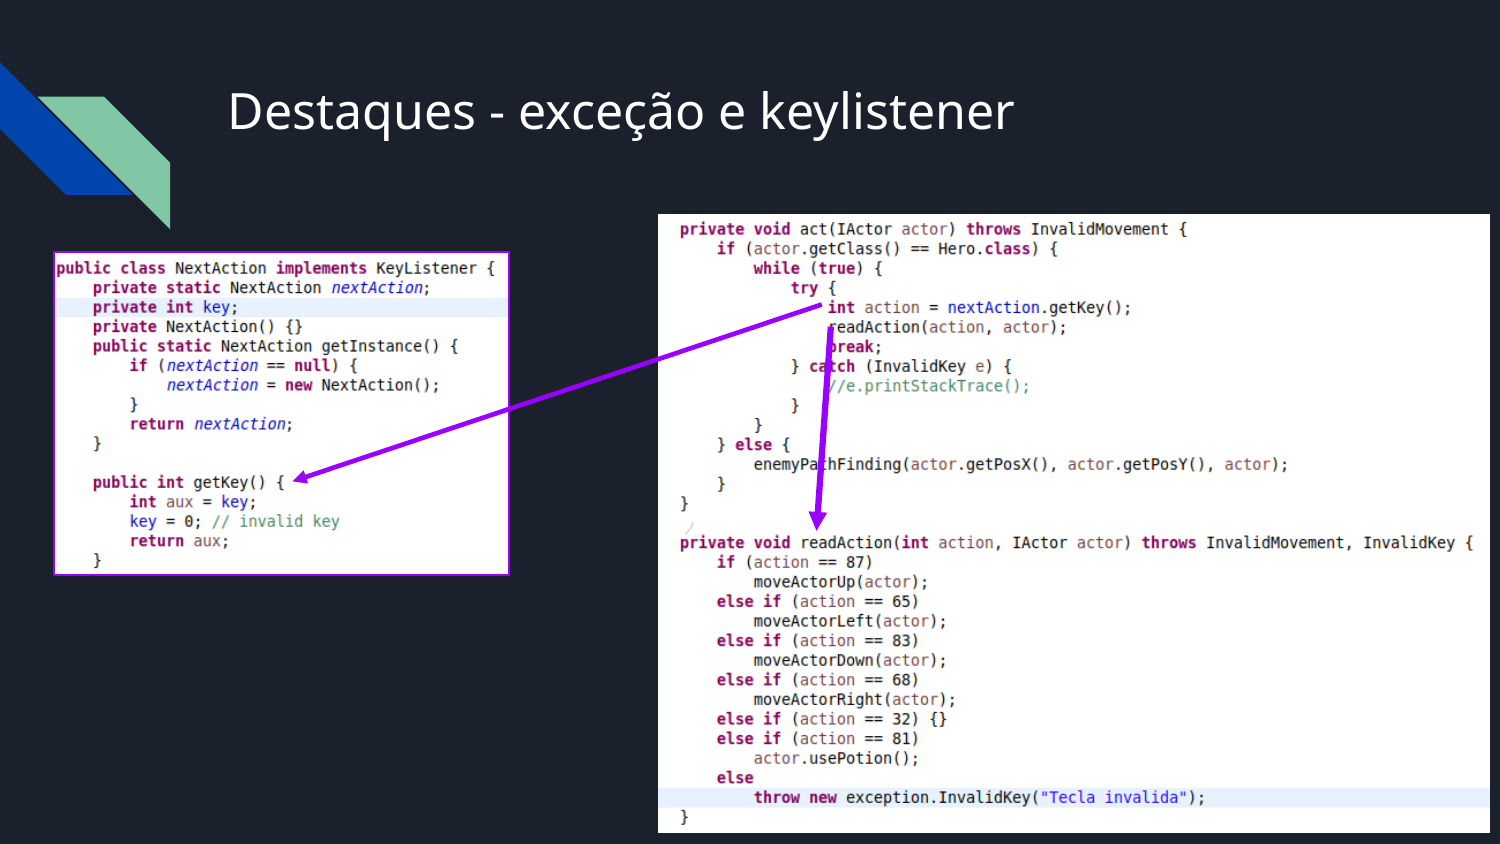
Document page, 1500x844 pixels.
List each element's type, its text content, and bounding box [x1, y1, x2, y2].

picture [54, 252, 509, 575]
title Destaques - exceção e keylistener [212, 64, 1368, 215]
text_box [292, 304, 822, 482]
picture [658, 214, 1490, 834]
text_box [816, 326, 832, 531]
